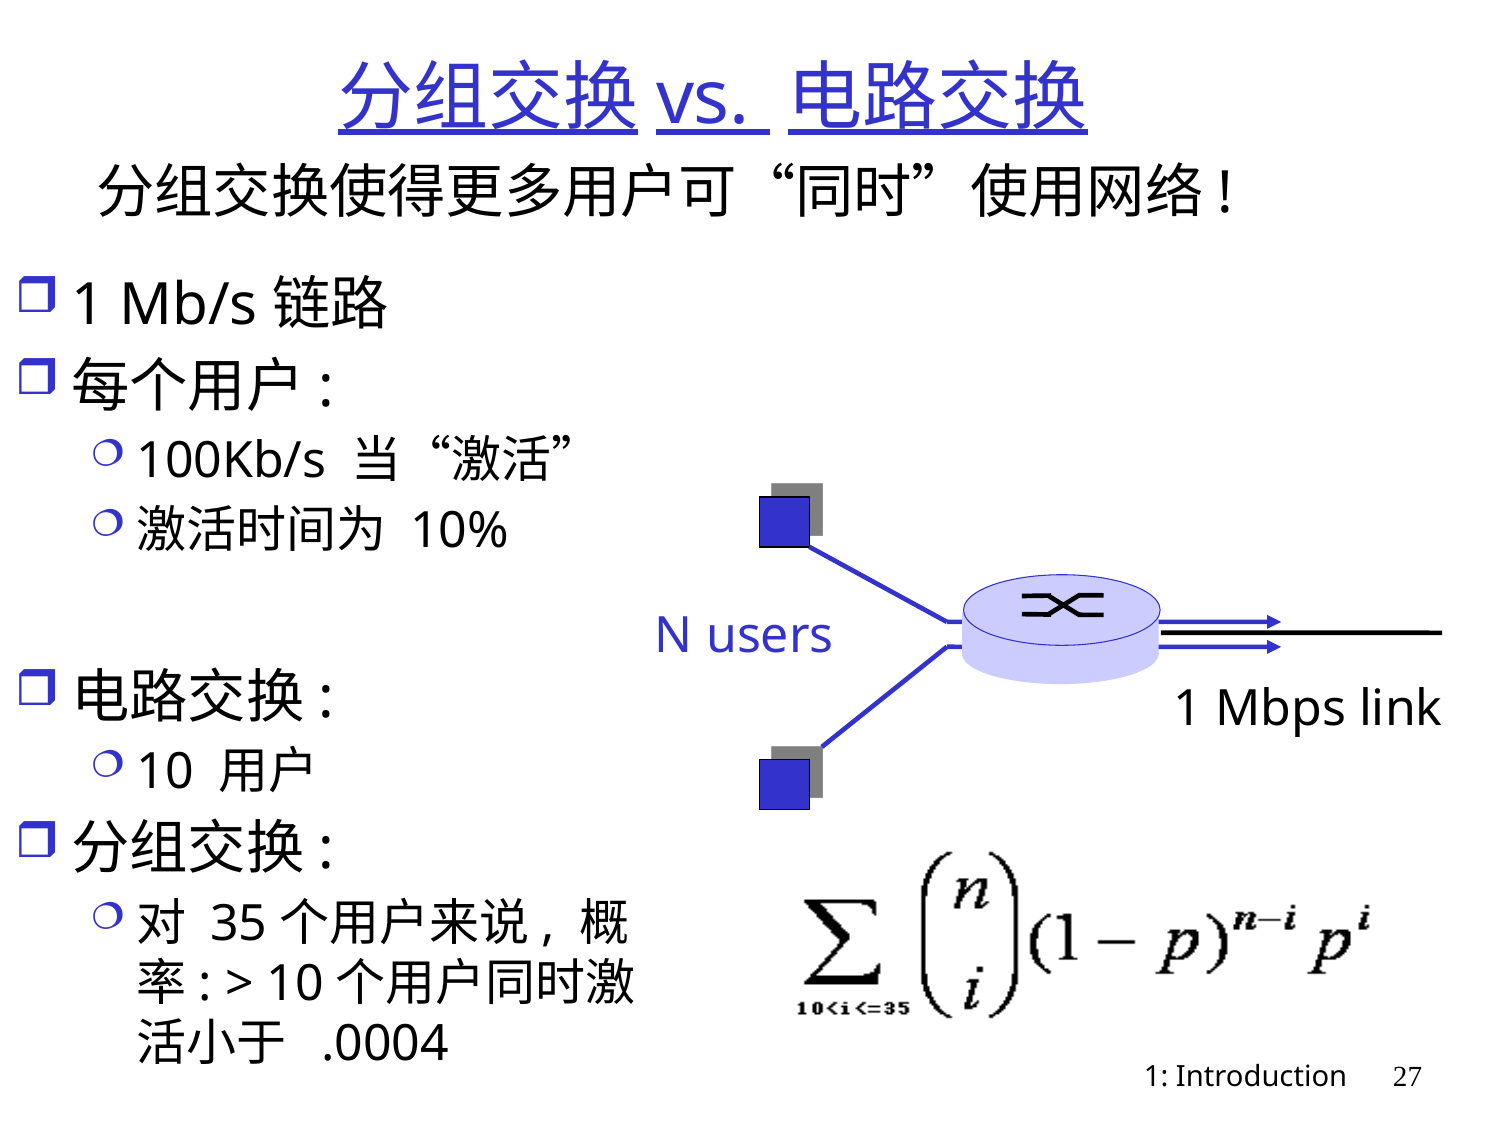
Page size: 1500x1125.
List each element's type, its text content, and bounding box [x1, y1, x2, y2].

footer 1: Introduction [887, 1049, 1362, 1125]
picture [774, 847, 1388, 1036]
list 1 Mb/s链路 每个用户: 100Kb/s 当“激活” 激活时间为 10% 电路交换: 10 用户 分组交换: 对 35个用户来说, 概率: > 10个用户同时激活小于 .0004 [0, 258, 690, 1125]
text_box [1165, 640, 1282, 654]
title 分组交换vs. 电路交换 [56, 0, 1369, 188]
text_box 1 Mbps link [1159, 668, 1458, 744]
text_box [1165, 615, 1282, 629]
slide_number 27 [1362, 1049, 1438, 1125]
text_box [759, 496, 810, 547]
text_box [961, 574, 1161, 685]
list 分组交换使得更多用户可“同时”使用网络! [81, 146, 1332, 247]
text_box [759, 759, 810, 810]
text_box N users [640, 594, 849, 670]
